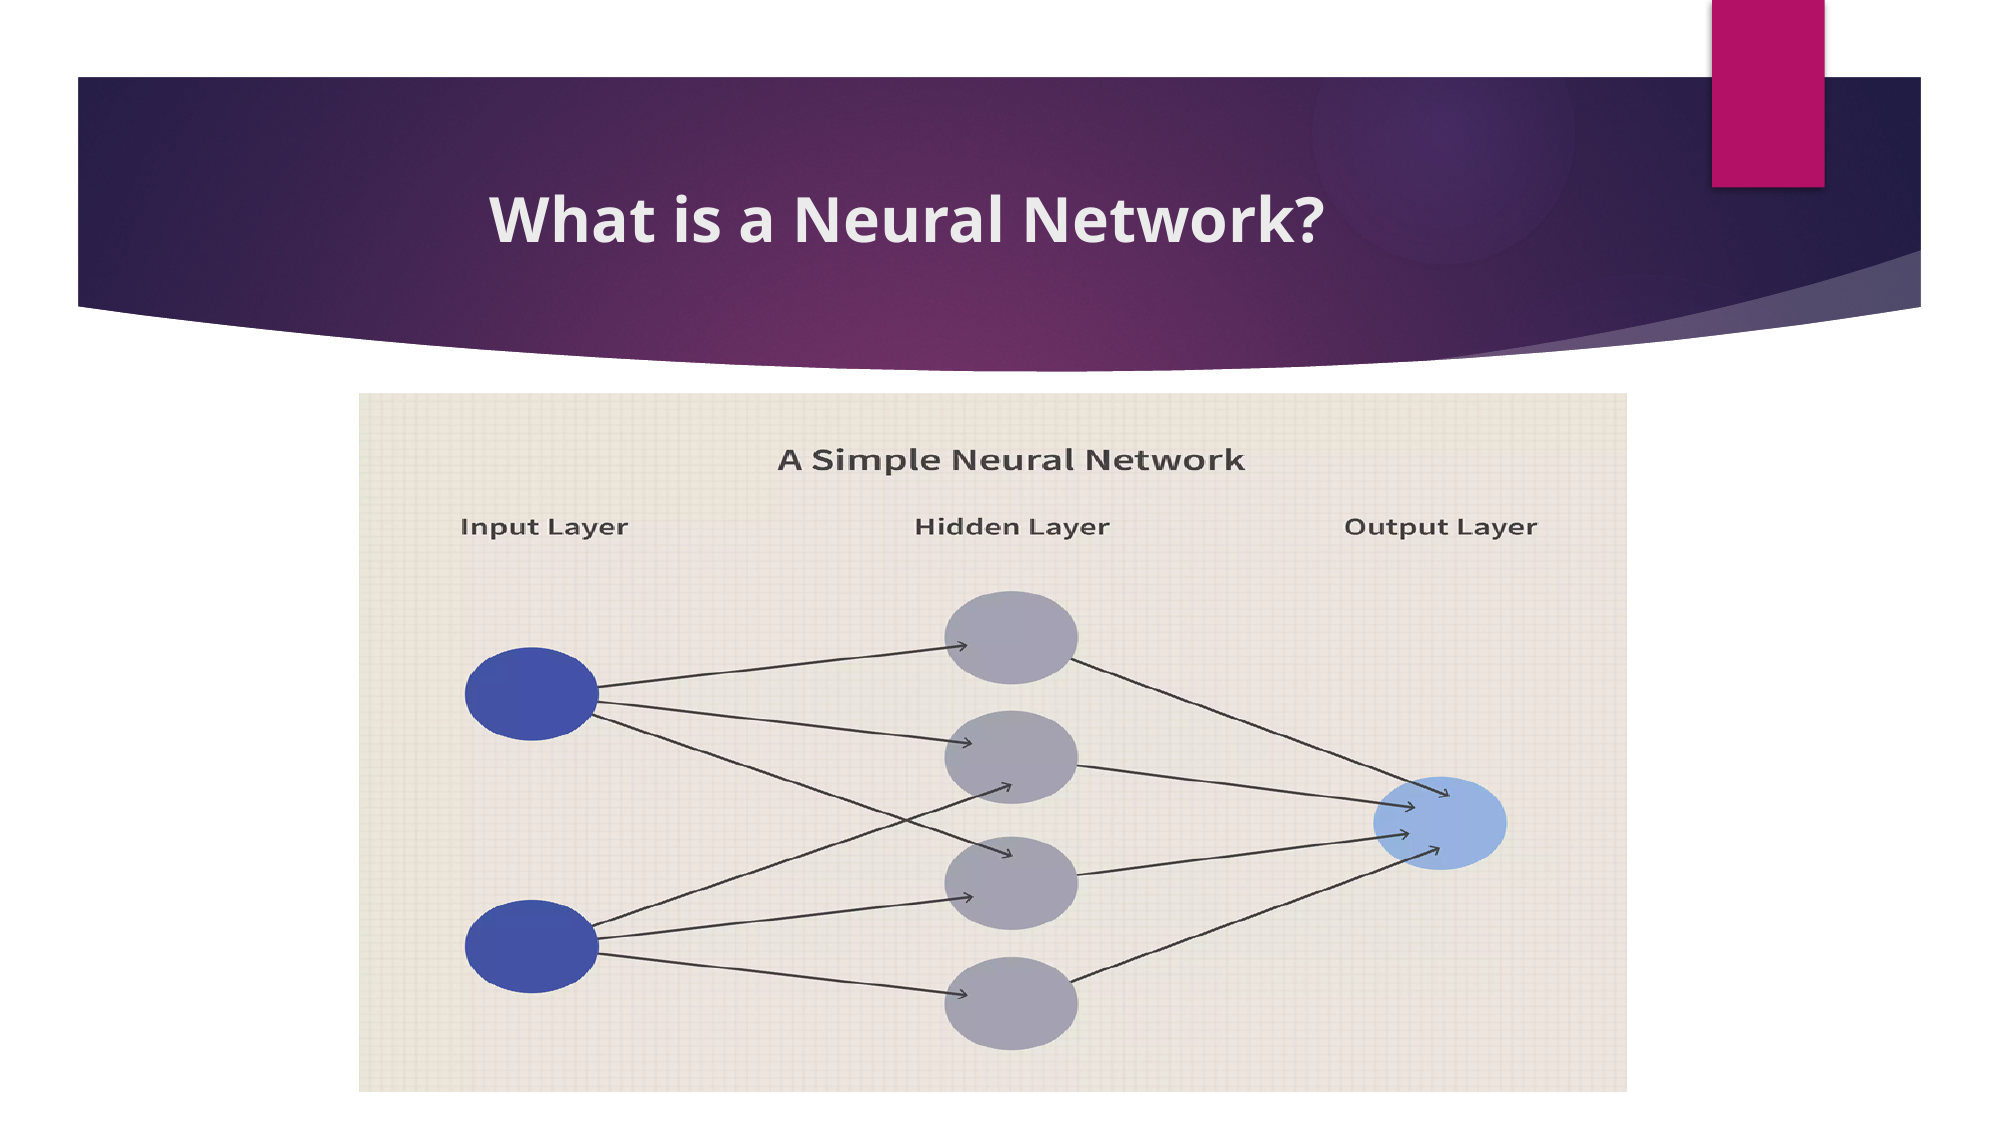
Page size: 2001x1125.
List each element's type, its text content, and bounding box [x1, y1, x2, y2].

title What is a Neural Network? [189, 159, 1627, 276]
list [359, 393, 1627, 1092]
